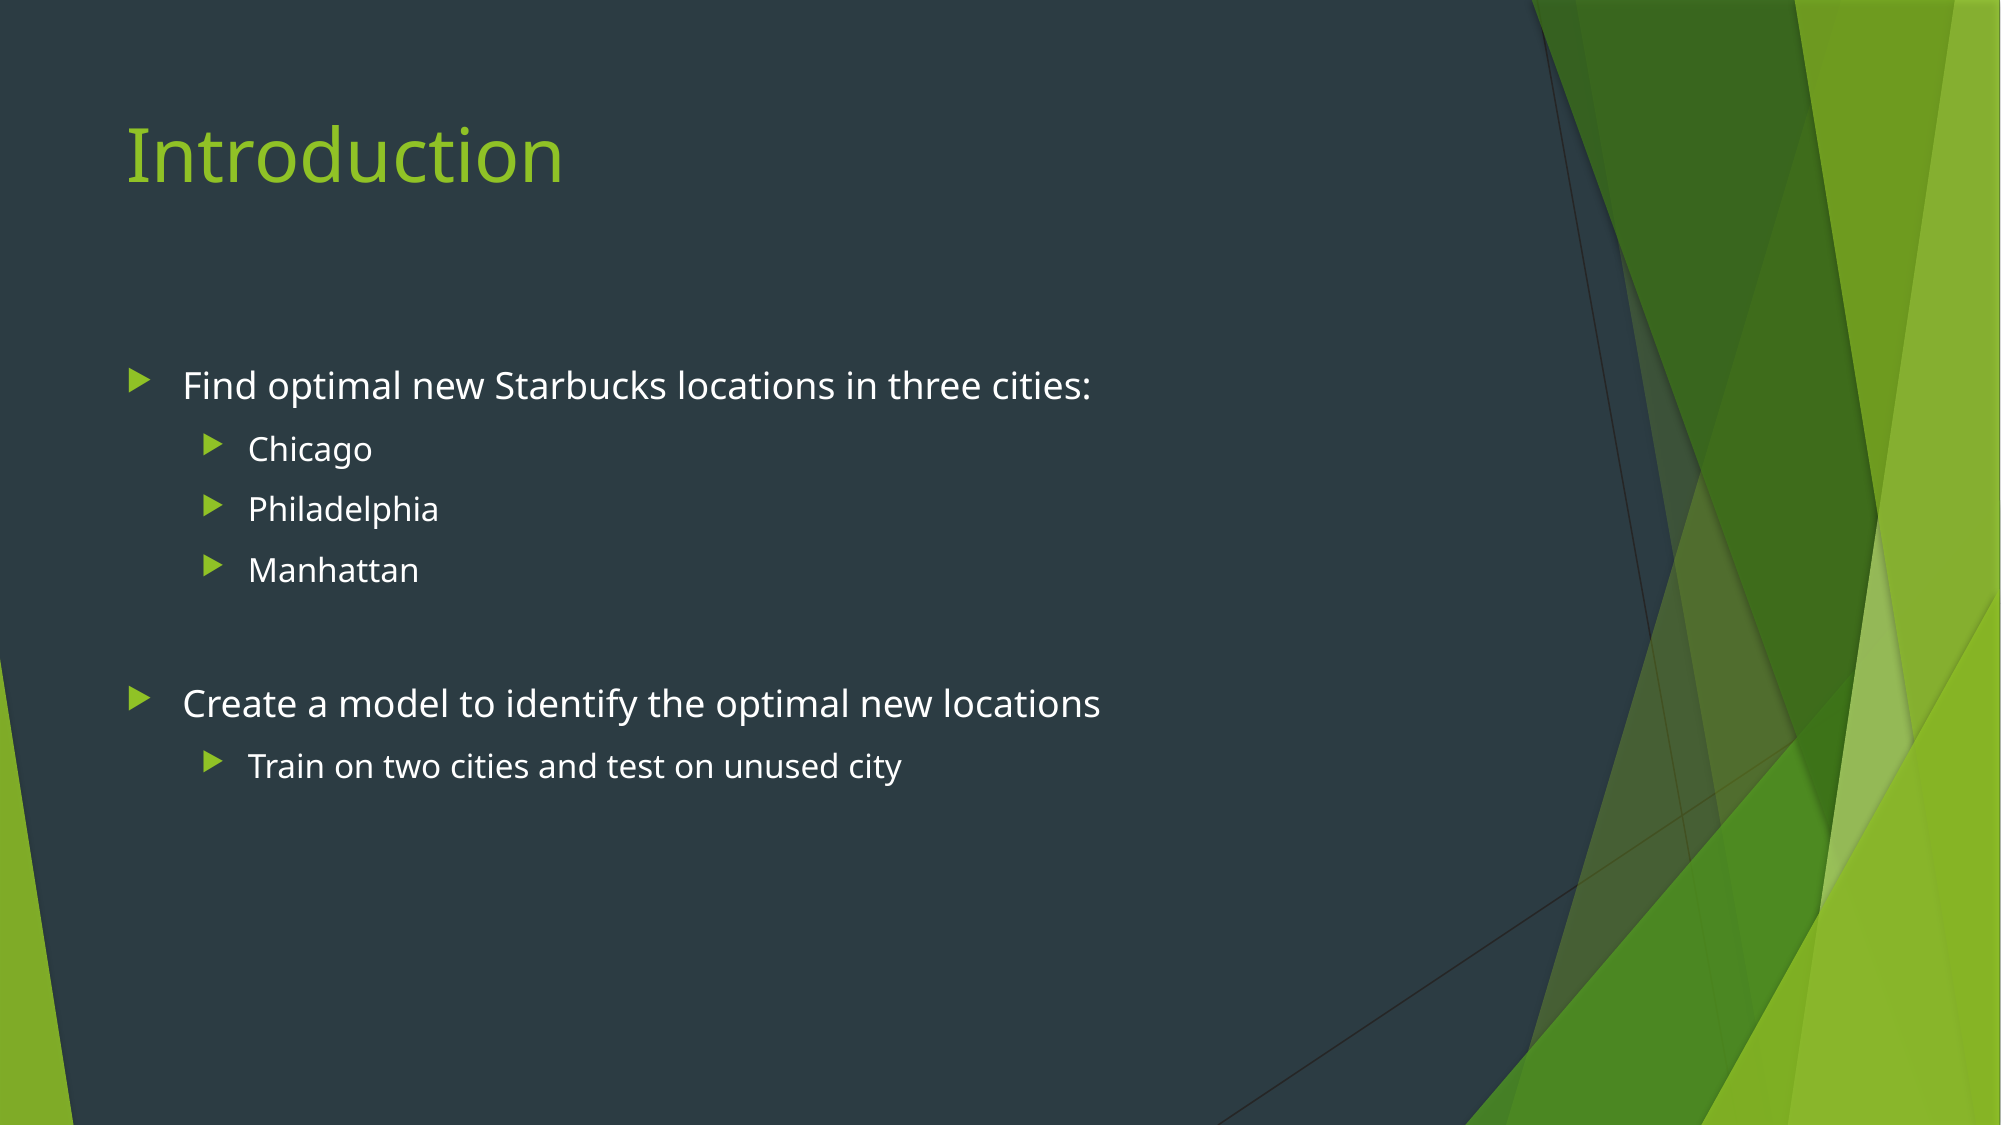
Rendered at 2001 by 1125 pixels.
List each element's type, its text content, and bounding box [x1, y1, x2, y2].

list Find optimal new Starbucks locations in three cities: Chicago Philadelphia Manhattan Create a model to identify the optimal new locations Train on two cities and test on unused city [111, 354, 1522, 992]
title Introduction [111, 99, 1522, 317]
